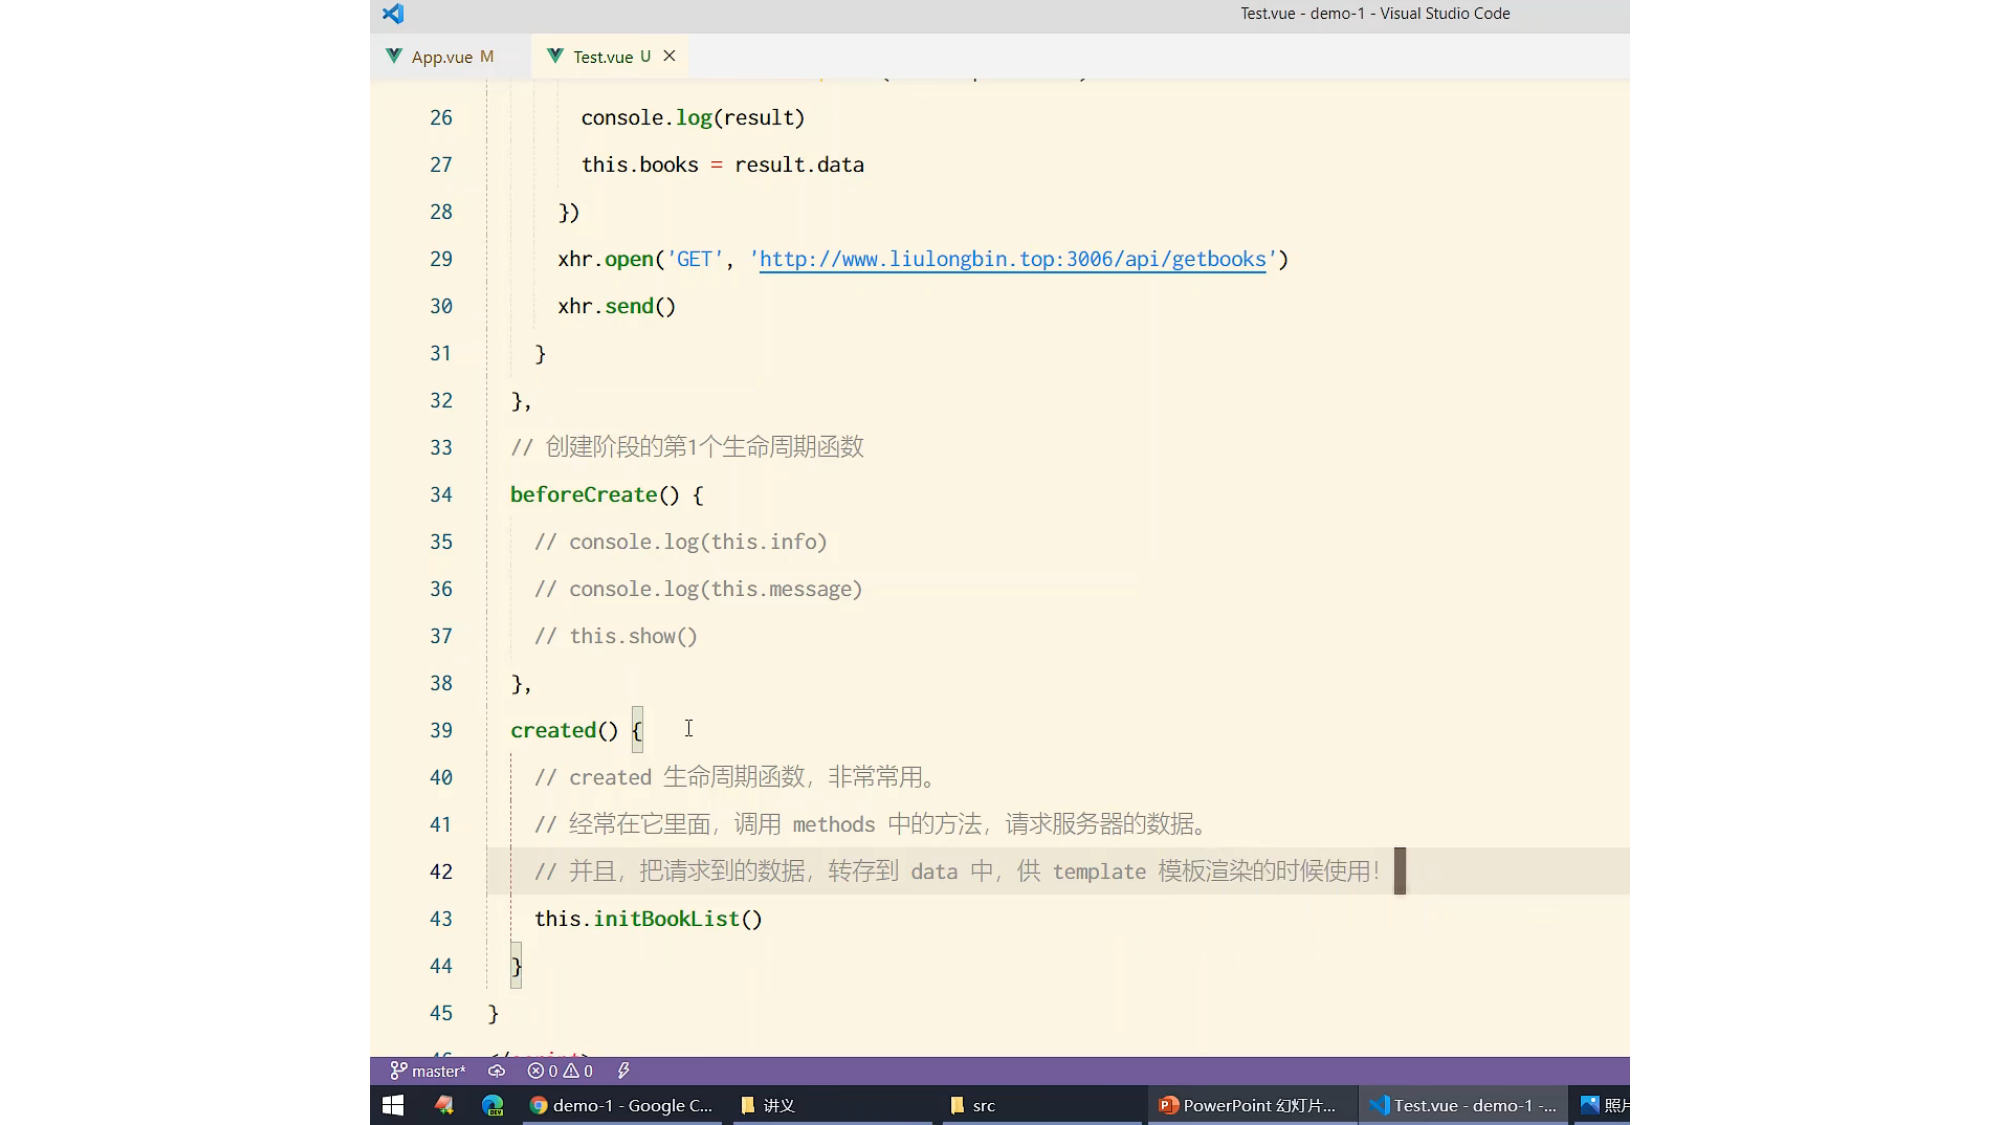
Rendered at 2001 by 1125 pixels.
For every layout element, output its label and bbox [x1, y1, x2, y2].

picture [370, 0, 1630, 1125]
